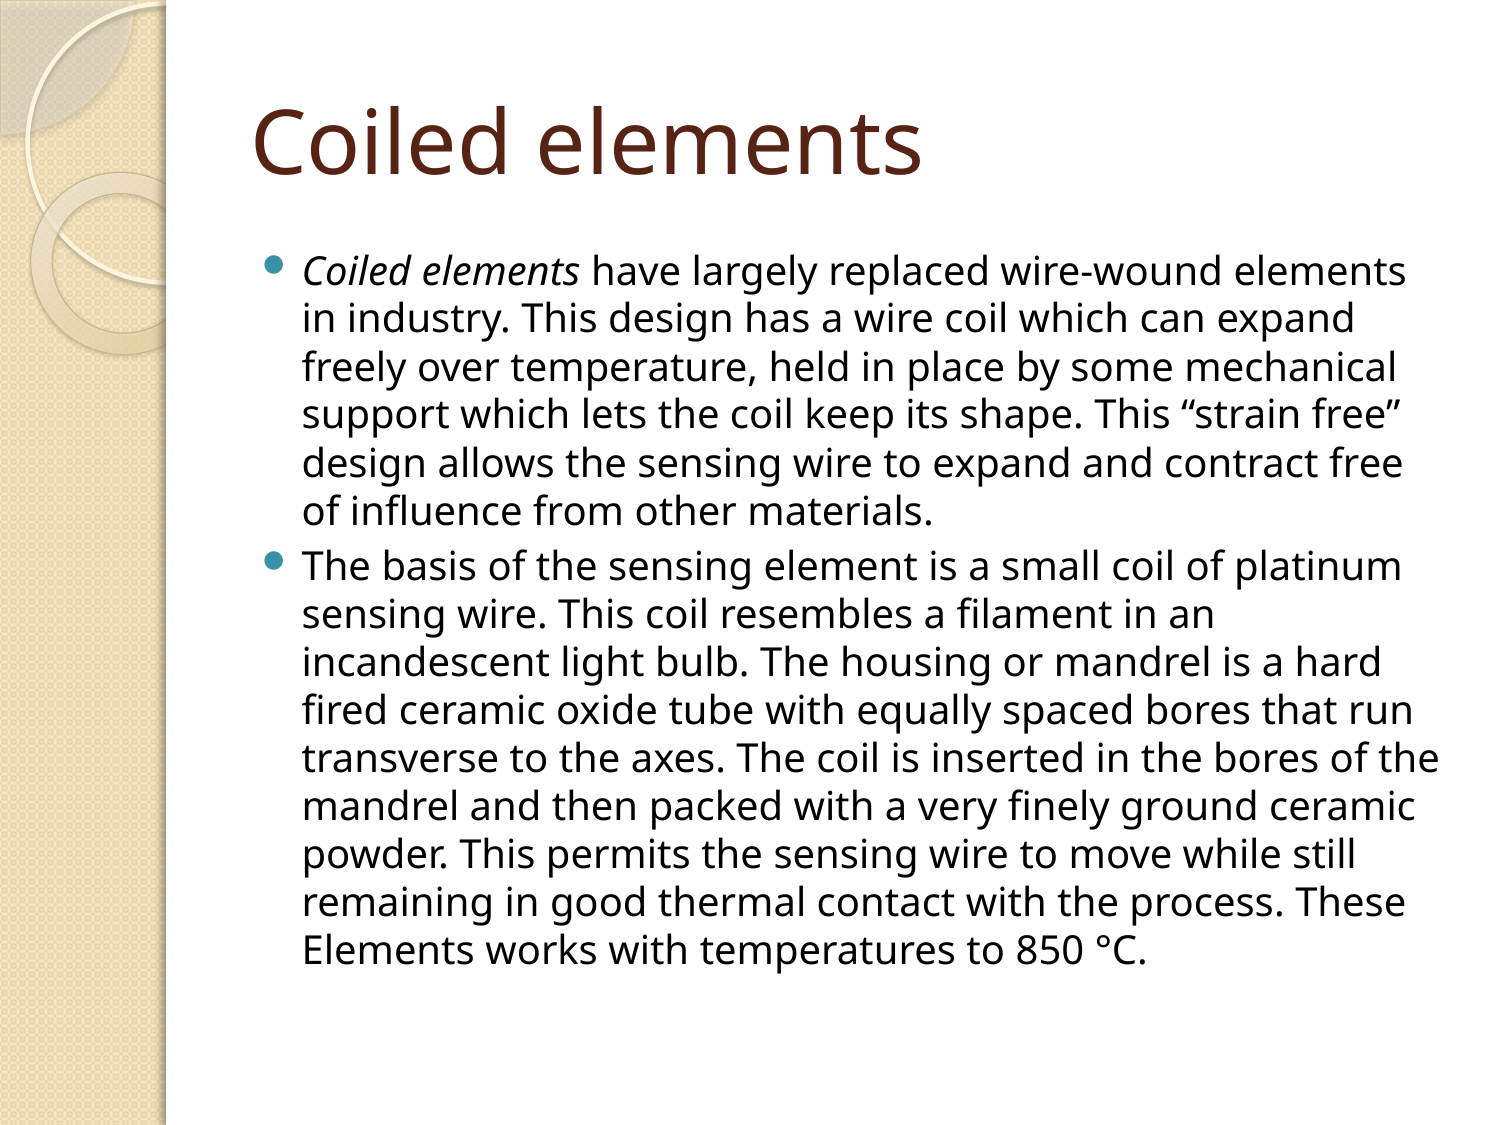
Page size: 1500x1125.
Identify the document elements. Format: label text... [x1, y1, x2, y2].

list Coiled elements have largely replaced wire-wound elements in industry. This design has a wire coil which can expand freely over temperature, held in place by some mechanical support which lets the coil keep its shape. This “strain free” design allows the sensing wire to expand and contract free of influence from other materials. The basis of the sensing element is a small coil of platinum sensing wire. This coil resembles a filament in an incandescent light bulb. The housing or mandrel is a hard fired ceramic oxide tube with equally spaced bores that run transverse to the axes. The coil is inserted in the bores of the mandrel and then packed with a very finely ground ceramic powder. This permits the sensing wire to move while still remaining in good thermal contact with the process. These Elements works with temperatures to 850 °C. [235, 237, 1466, 1025]
title Coiled elements [235, 45, 1466, 233]
